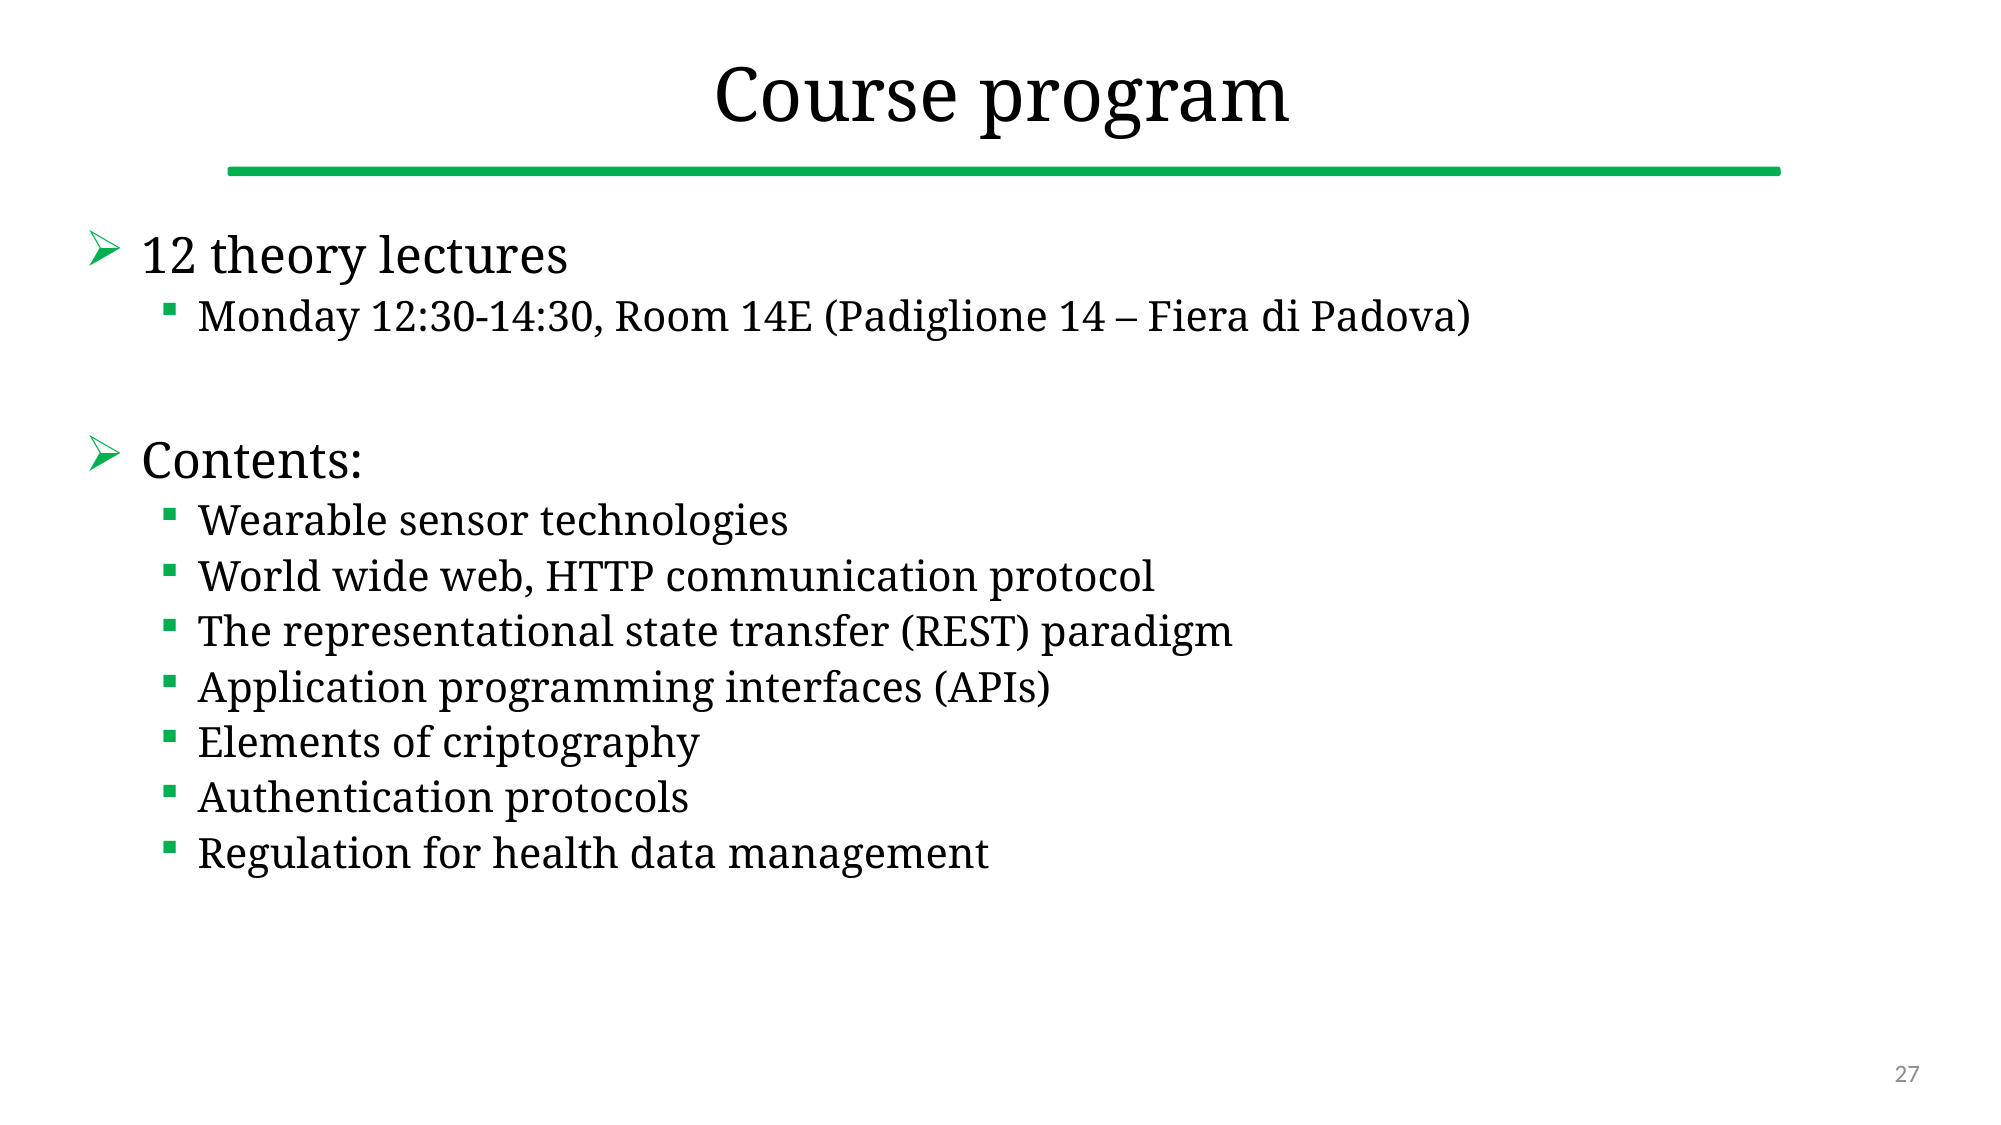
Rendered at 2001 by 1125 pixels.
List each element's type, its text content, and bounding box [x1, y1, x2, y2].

list 12 theory lectures Monday 12:30-14:30, Room 14E (Padiglione 14 – Fiera di Padova) Contents: Wearable sensor technologies World wide web, HTTP communication protocol The representational state transfer (REST) paradigm Application programming interfaces (APIs) Elements of criptography Authentication protocols Regulation for health data management [70, 223, 1936, 1021]
title Course program [70, 26, 1936, 168]
slide_number 27 [1412, 1042, 1936, 1103]
